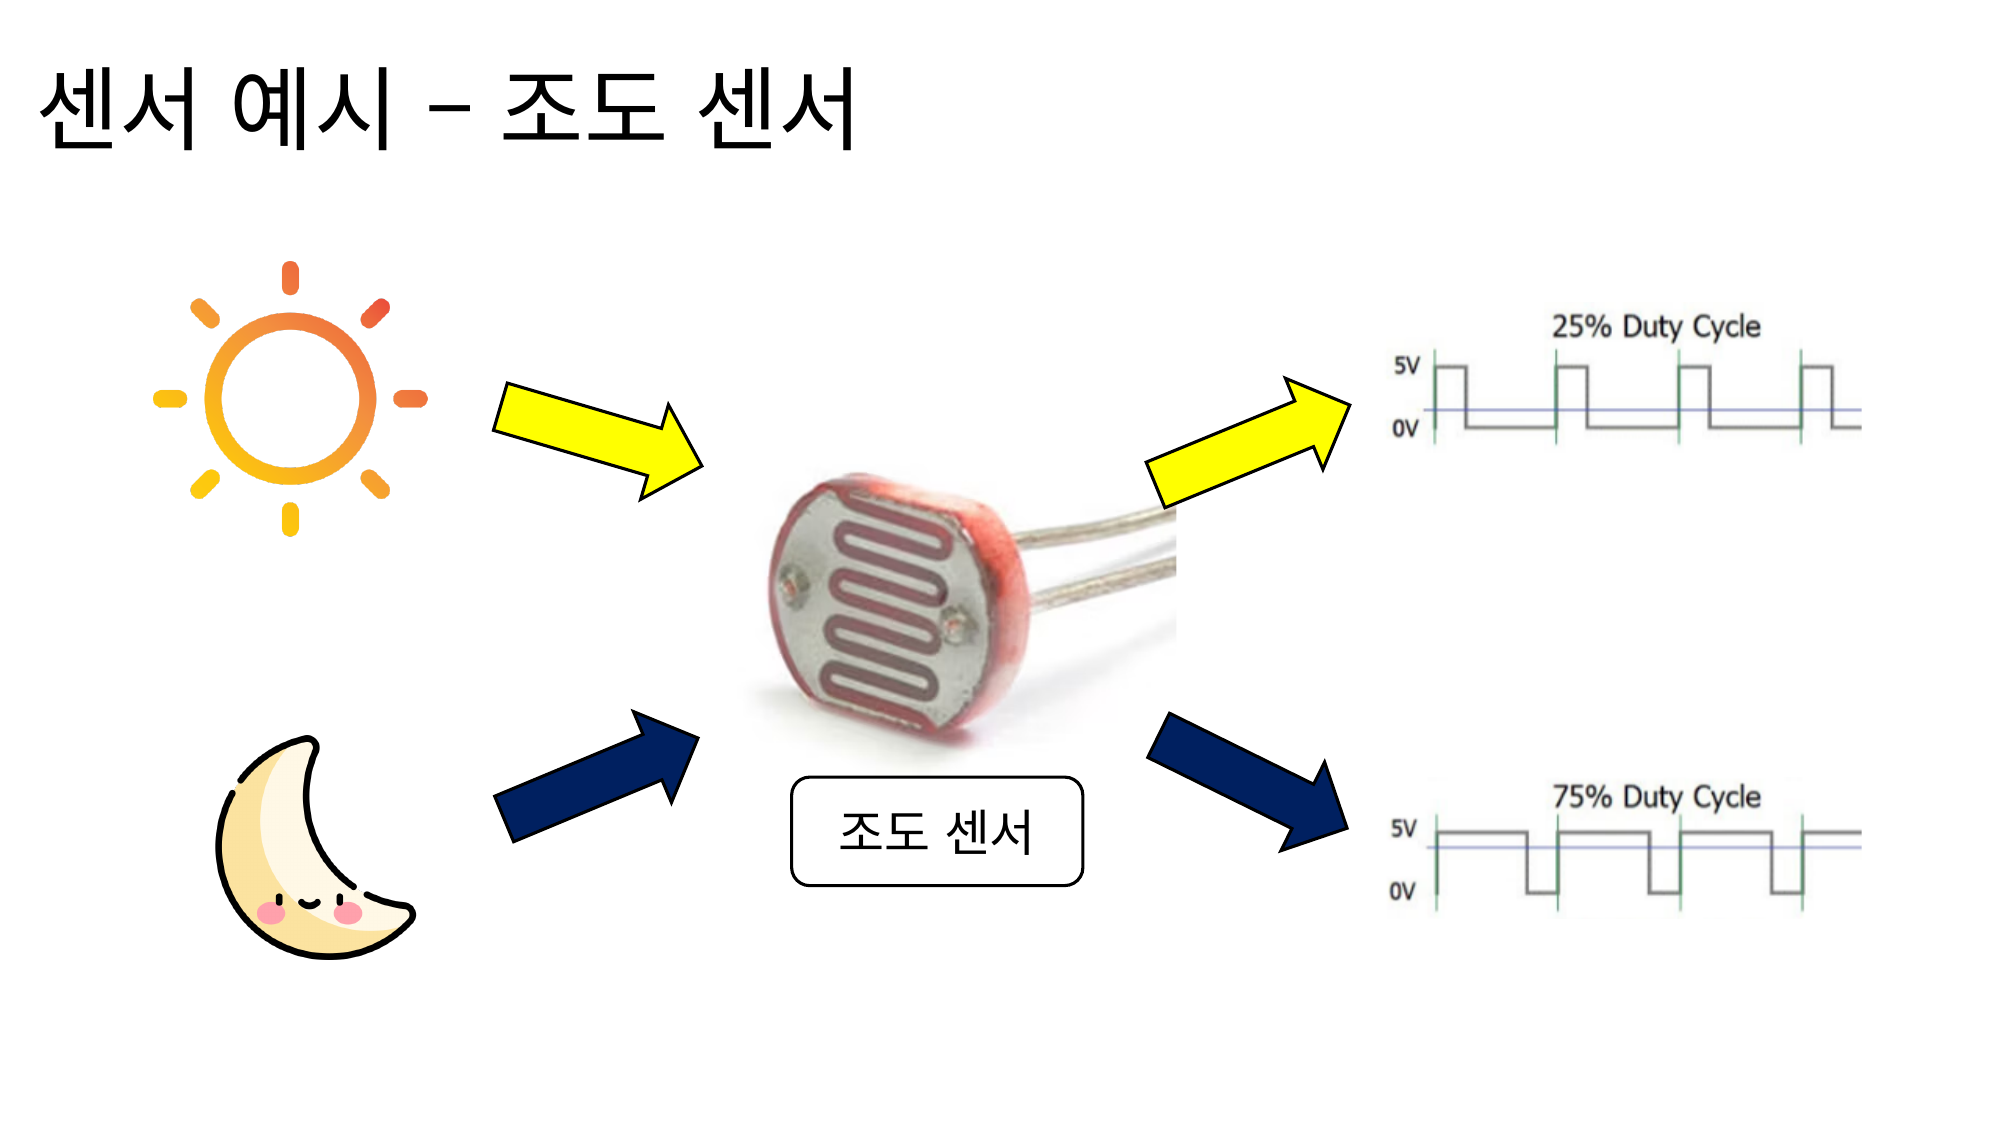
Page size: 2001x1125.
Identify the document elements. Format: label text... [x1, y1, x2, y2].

title 센서 예시 – 조도 센서 [20, 5, 1746, 223]
text_box [1177, 375, 1352, 505]
picture [1383, 776, 1863, 920]
picture [1383, 302, 1863, 454]
text_box [1177, 715, 1350, 854]
text_box [492, 708, 697, 844]
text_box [697, 415, 1177, 887]
text_box [491, 381, 697, 503]
picture [143, 252, 437, 545]
picture [202, 735, 428, 961]
